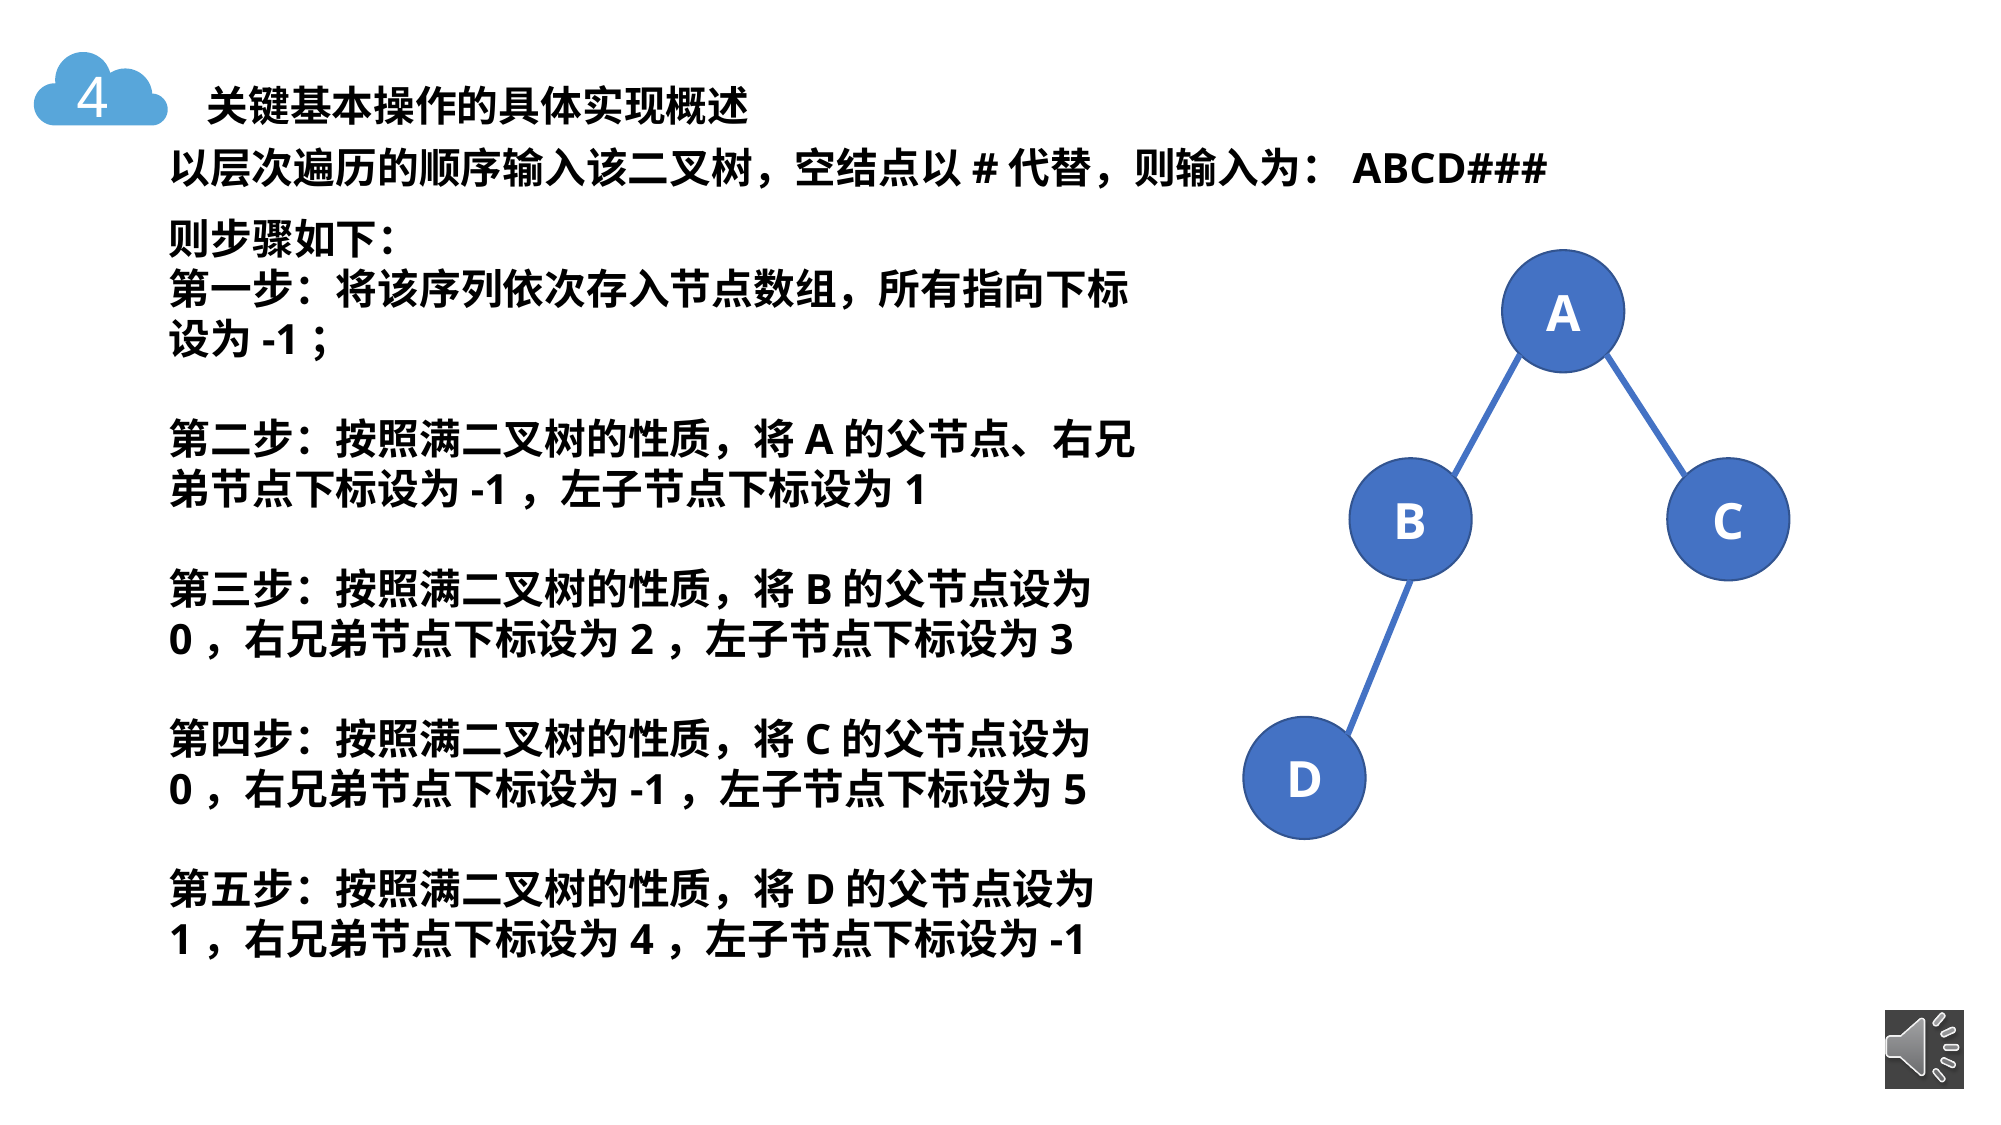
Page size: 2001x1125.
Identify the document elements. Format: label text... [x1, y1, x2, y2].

picture [1884, 1009, 1965, 1090]
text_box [33, 51, 168, 138]
text_box 则步骤如下： 第一步：将该序列依次存入节点数组，所有指向下标设为-1； 第二步：按照满二叉树的性质，将A的父节点、右兄弟节点下标设为-1，左子节点下标设为1 第三步：按照满二叉树的性质，将B的父节点设为0，右兄弟节点下标设为2，左子节点下标设为3 第四步：按照满二叉树的性质，将C的父节点设为0，右兄弟节点下标设为-1，左子节点下标设为5 第五步：按照满二叉树的性质，将D的父节点设为1，右兄弟节点下标设为4，左子节点下标设为-1 [153, 205, 1154, 1021]
text_box 关键基本操作的具体实现概述 [191, 71, 784, 134]
text_box 以层次遍历的顺序输入该二叉树，空结点以#代替，则输入为：ABCD### [153, 134, 1883, 199]
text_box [1243, 250, 1790, 839]
